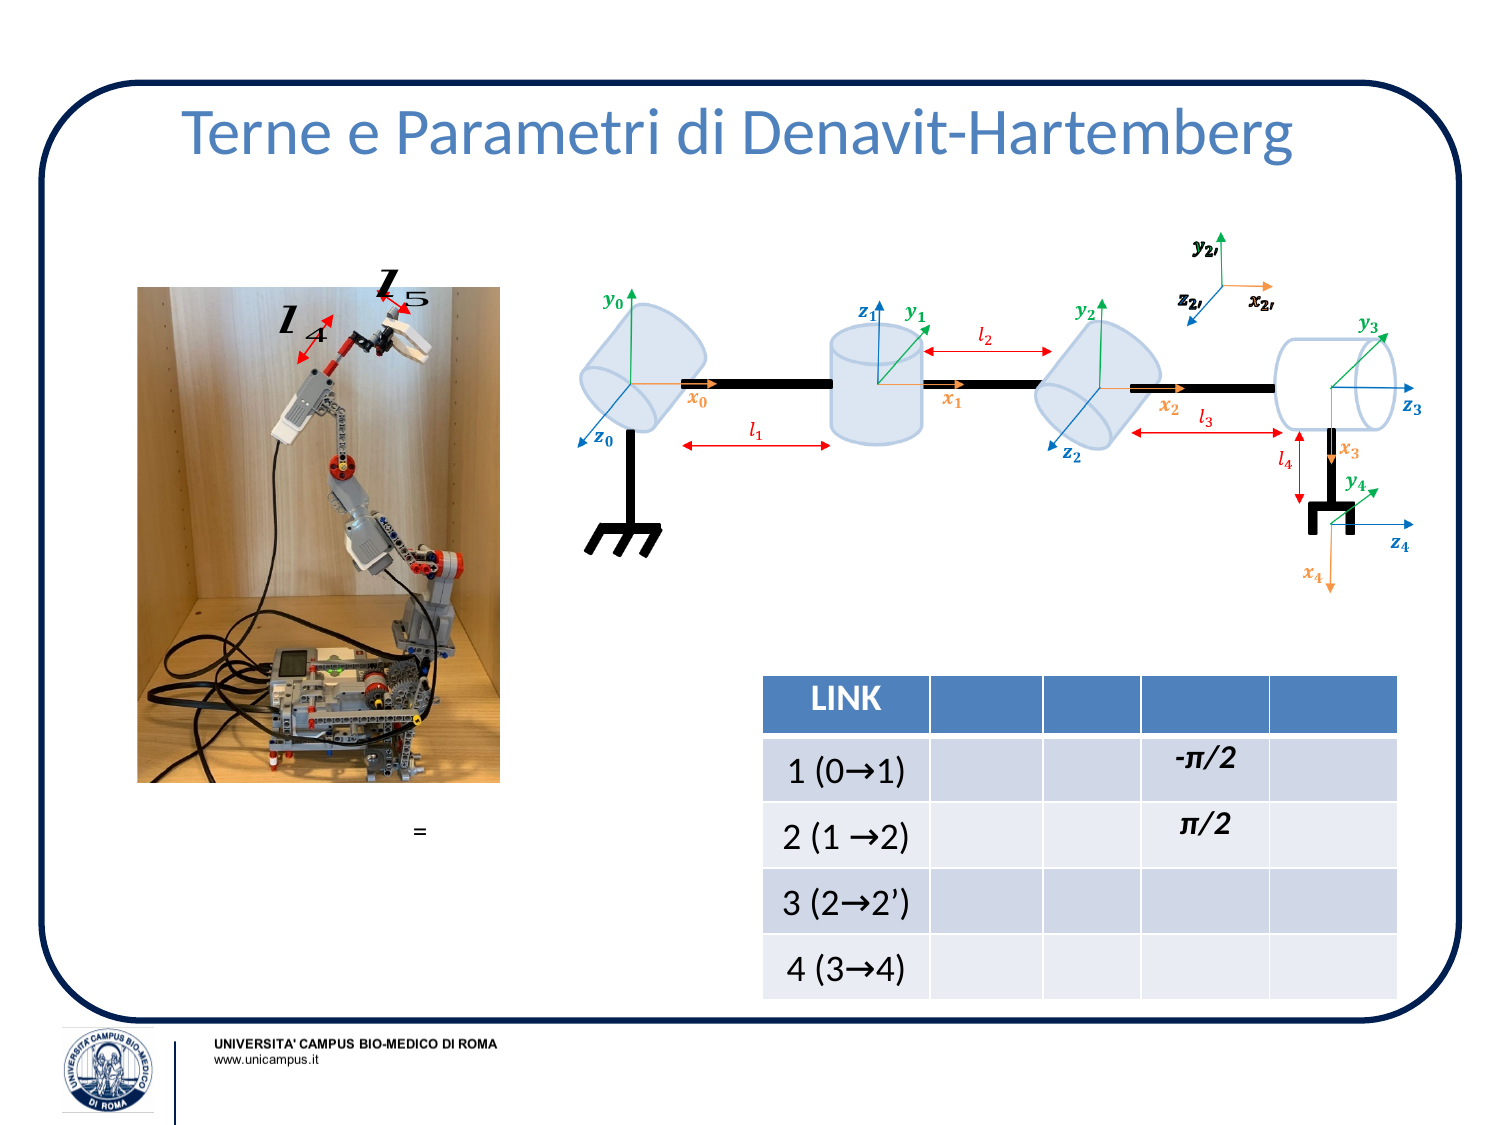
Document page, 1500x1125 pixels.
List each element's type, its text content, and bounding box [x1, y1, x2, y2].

picture [137, 287, 501, 784]
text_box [296, 314, 334, 365]
title Terne e Parametri di Denavit-Hartemberg [181, 87, 1319, 169]
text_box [376, 289, 412, 315]
picture [41, 1020, 521, 1125]
picture [542, 208, 1442, 602]
